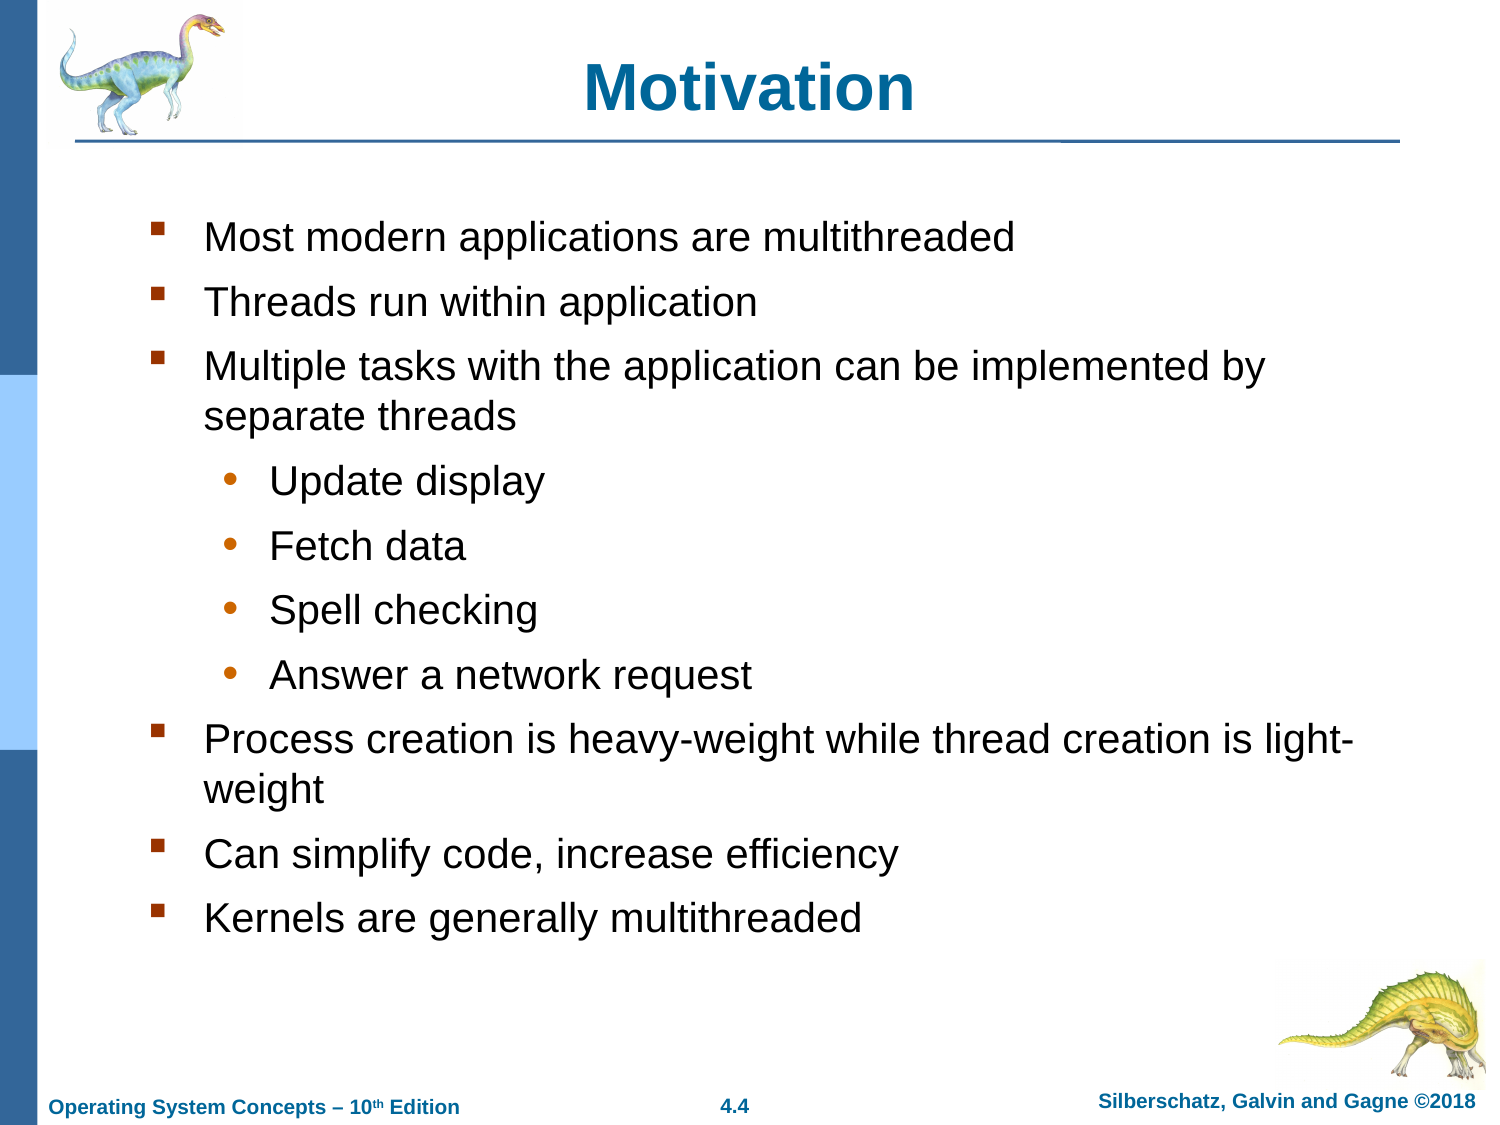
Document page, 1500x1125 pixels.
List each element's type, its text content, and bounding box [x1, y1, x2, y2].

picture [1275, 959, 1486, 1090]
picture [46, 0, 243, 149]
list Most modern applications are multithreaded Threads run within application Multiple tasks with the application can be implemented by separate threads Update display Fetch data Spell checking Answer a network request Process creation is heavy-weight while thread creation is light-weight Can simplify code, increase efficiency Kernels are generally multithreaded [132, 202, 1391, 946]
title Motivation [75, 36, 1425, 132]
